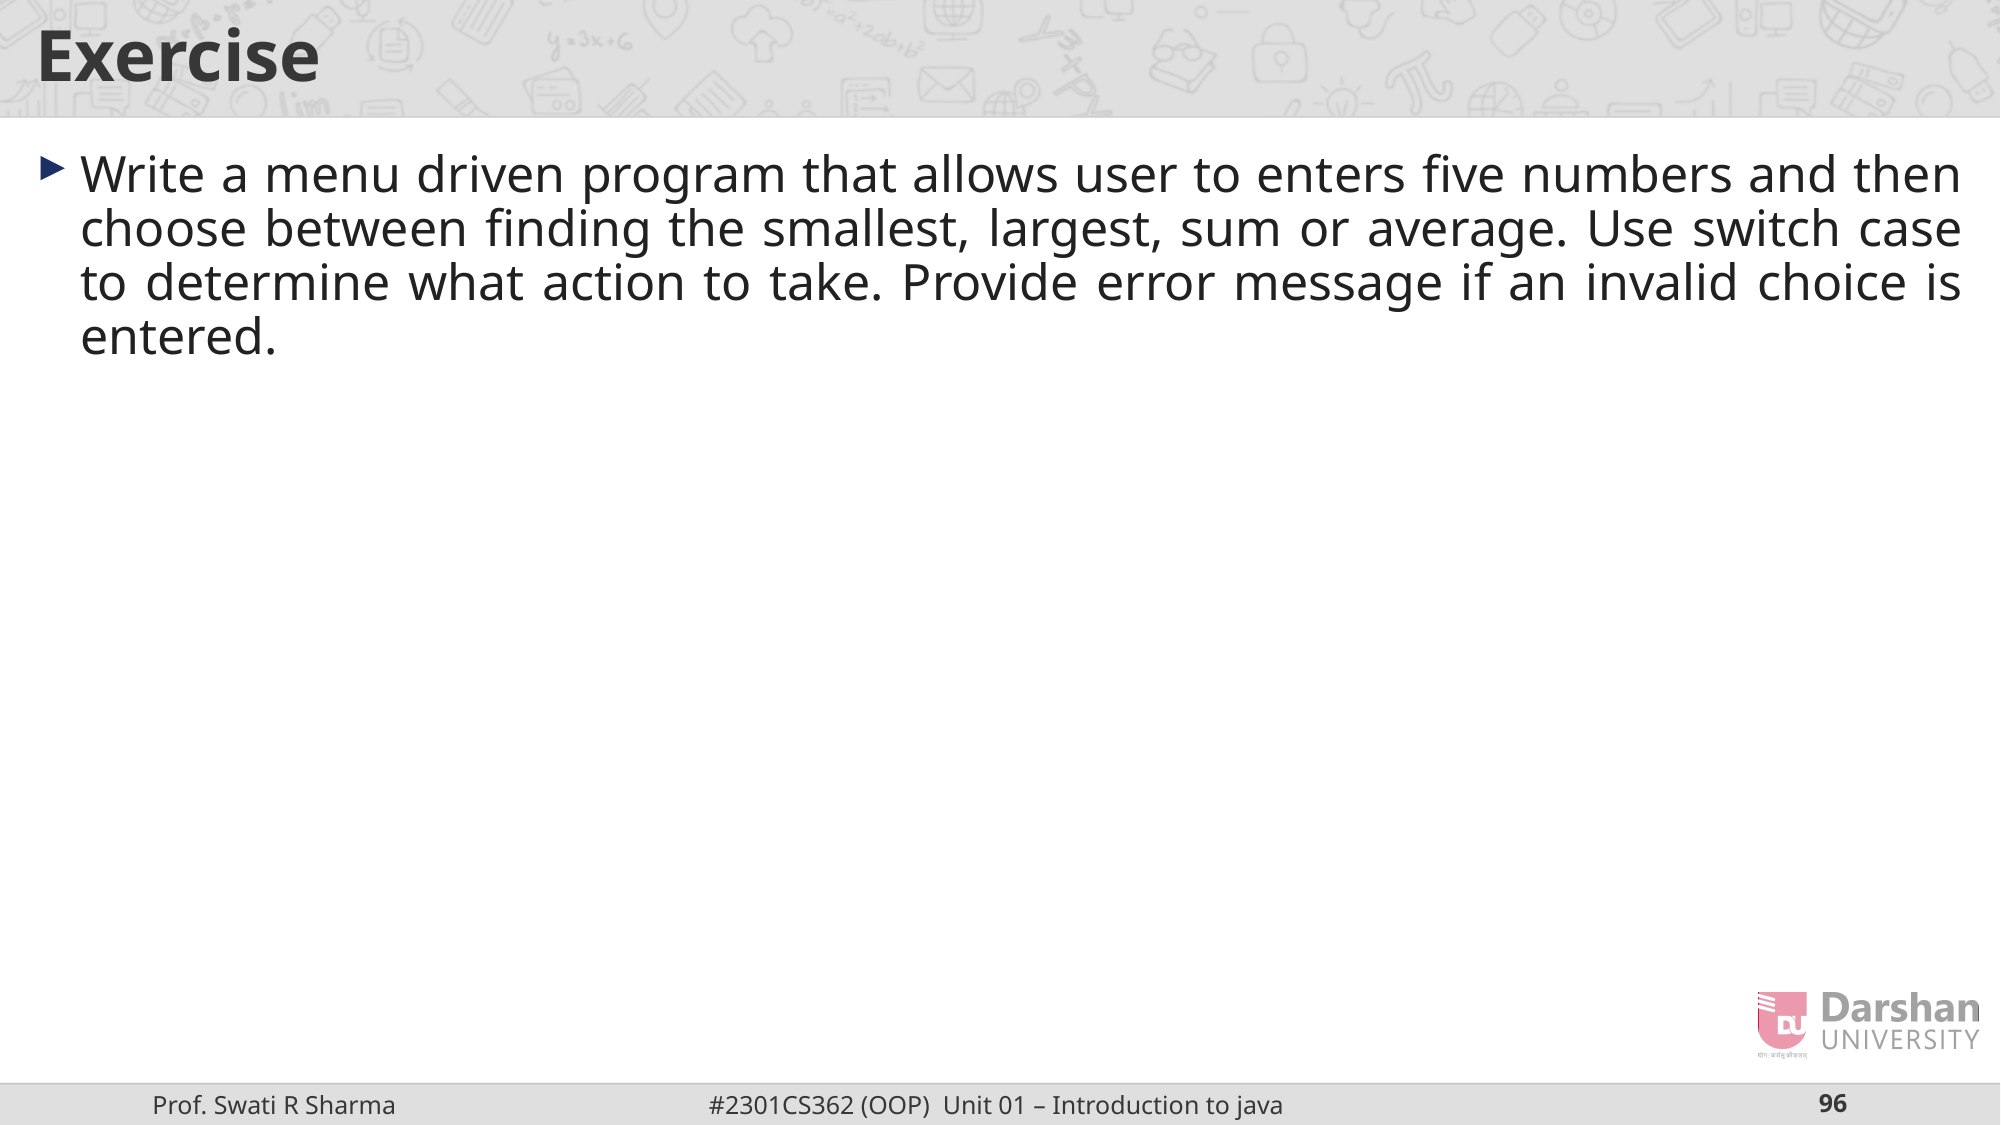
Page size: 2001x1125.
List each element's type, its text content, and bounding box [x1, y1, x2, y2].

title Exercise [0, 0, 2000, 117]
list Write a menu driven program that allows user to enters five numbers and then choose between finding the smallest, largest, sum or average. Use switch case to determine what action to take. Provide error message if an invalid choice is entered. [21, 141, 1979, 1059]
